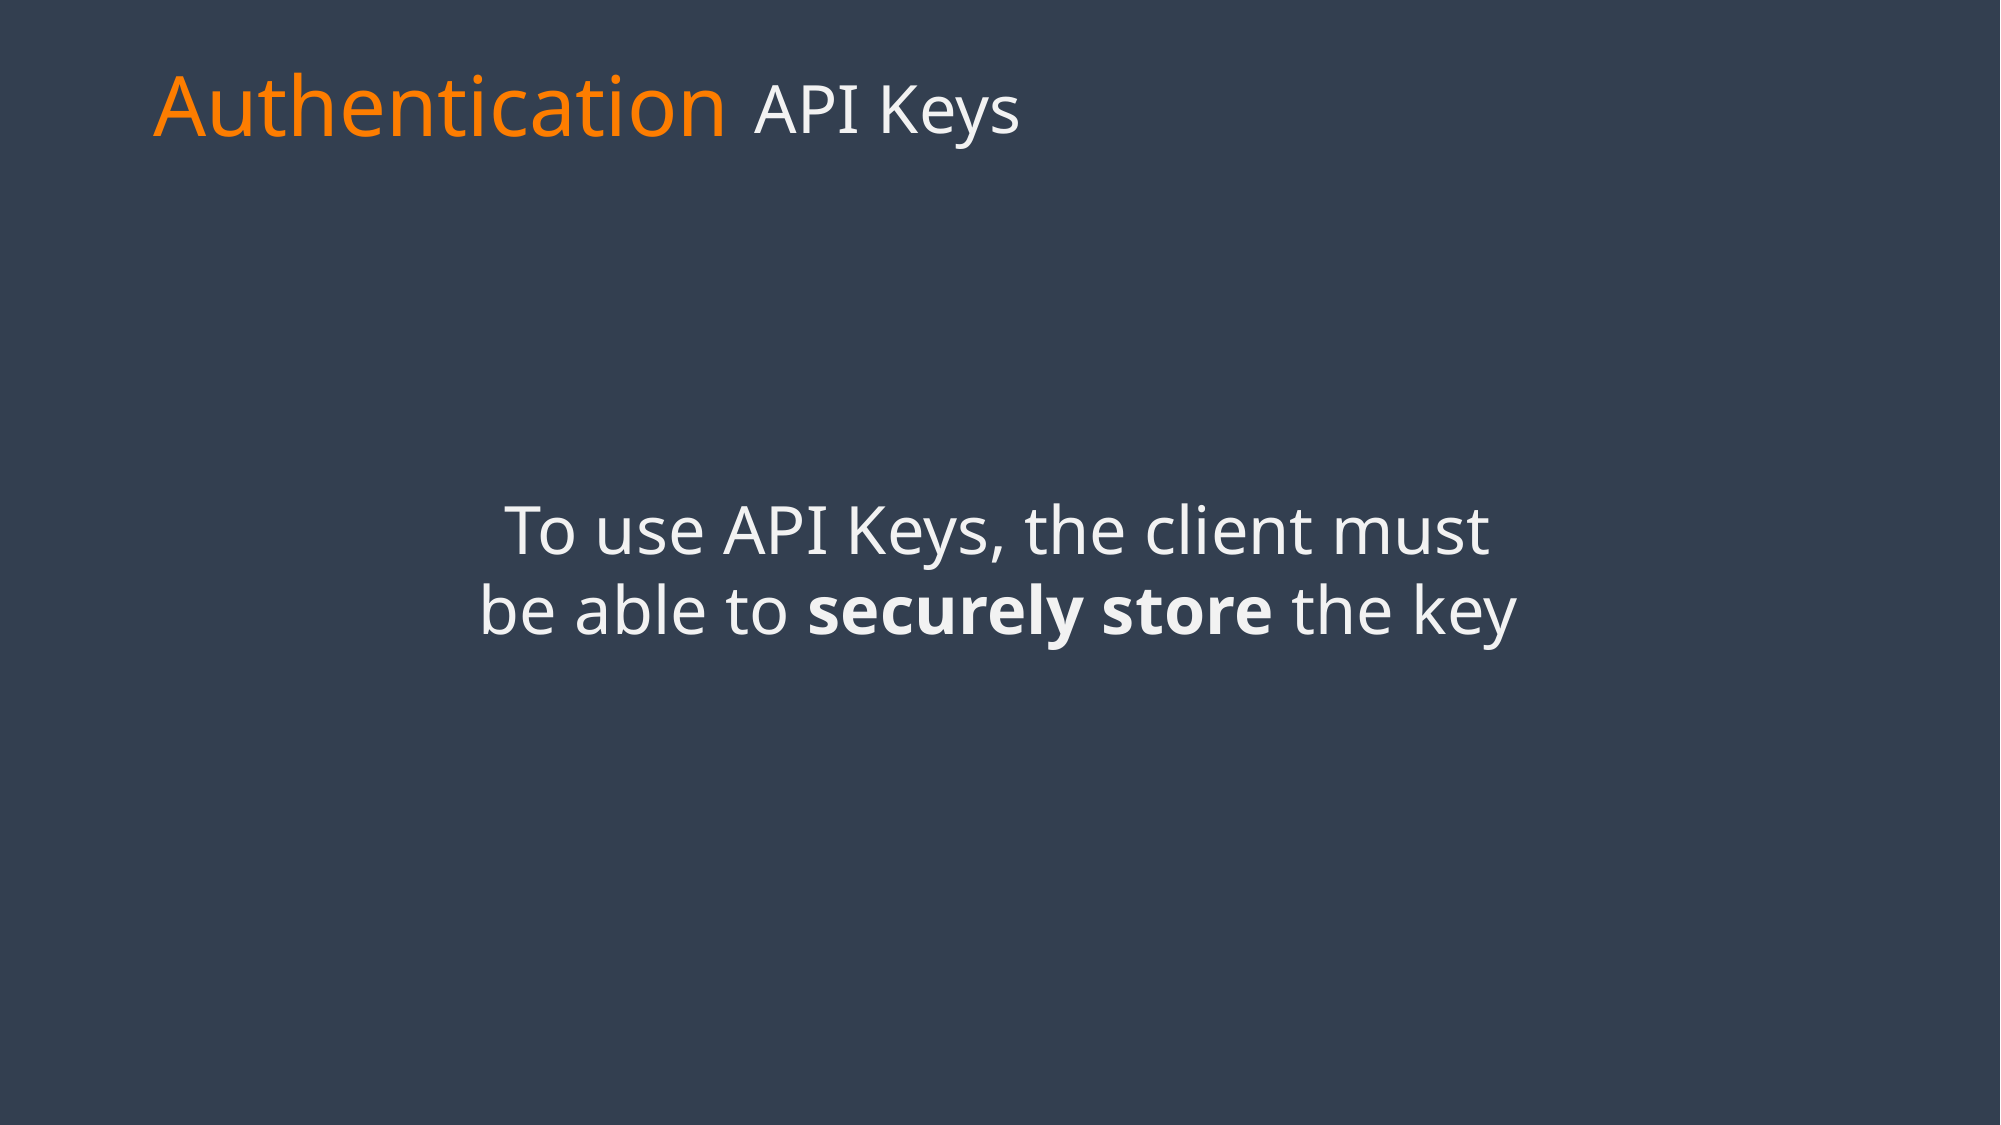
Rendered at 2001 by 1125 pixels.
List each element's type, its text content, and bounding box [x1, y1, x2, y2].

text_box To use API Keys, the client must be able to securely store the key [396, 480, 1600, 655]
text_box [0, 0, 2000, 181]
text_box Authentication [138, 45, 1186, 161]
